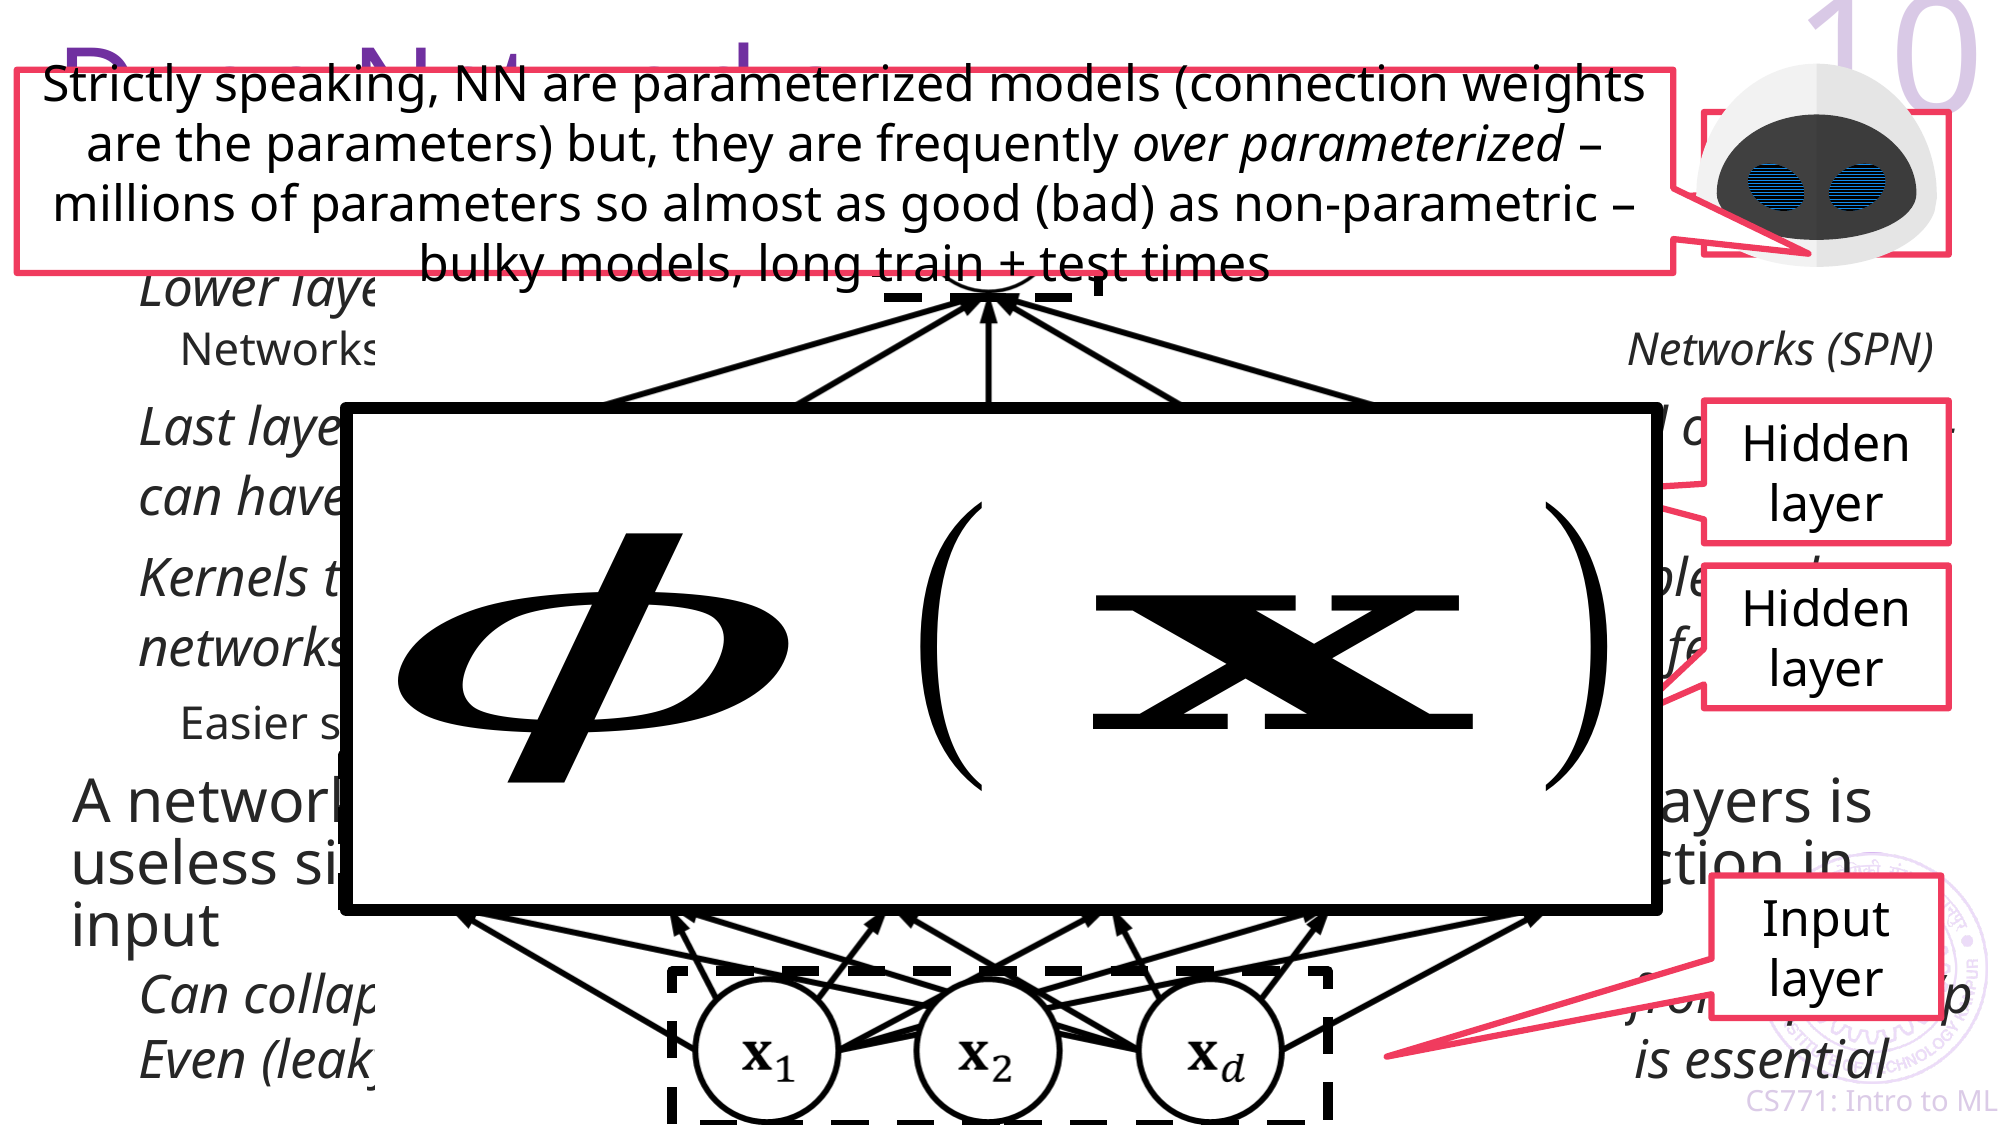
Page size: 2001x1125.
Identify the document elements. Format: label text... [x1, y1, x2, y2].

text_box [1695, 63, 1938, 268]
text_box Input layer [1625, 874, 1943, 1020]
picture [375, 148, 1625, 407]
list The layered architecture is what makes deep networks “deep” Lower layers can be interpreted as computing useful features Networks that learn polynomial etc features exist too – Sum Product Networks (SPN) Last layer exploits all this hard work to learn a good linear model over them – can have any no. of layers, any no. of nodes in each layer Kernels throw a large (often infinite) number of features at a problem, deep networks instead try to learn a small number of problem specific features Easier said that done though  A network having a linear activation function in hidden layers is useless since such a network can only learn a linear function in input Can collapse, replace all hidden layers with a single connection from i/p to o/p Even (leaky) ReLU are piecewise linear, not linear – non-linearity is essential [1625, 183, 2000, 1125]
slide_number 10 [1520, 6, 2000, 183]
text_box Output layer [1938, 110, 1950, 256]
picture [375, 911, 1625, 1125]
text_box Hidden layer [1663, 564, 1950, 710]
title Deep Networks [41, 5, 1945, 68]
list The layered architecture is what makes deep networks “deep” Lower layers can be interpreted as computing useful features Networks that learn polynomial etc features exist too – Sum Product Networks (SPN) Last layer exploits all this hard work to learn a good linear model over them – can have any no. of layers, any no. of nodes in each layer Kernels throw a large (often infinite) number of features at a problem, deep networks instead try to learn a small number of problem specific features Easier said that done though  A network having a linear activation function in hidden layers is useless since such a network can only learn a linear function in input Can collapse, replace all hidden layers with a single connection from i/p to o/p Even (leaky) ReLU are piecewise linear, not linear – non-linearity is essential [41, 274, 375, 1125]
text_box Hidden layer [1663, 399, 1950, 545]
text_box Strictly speaking, NN are parameterized models (connection weights are the parameters) but, they are frequently over parameterized – millions of parameters so almost as good (bad) as non-parametric – bulky models, long train + test times [15, 68, 1695, 274]
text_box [342, 407, 1658, 911]
